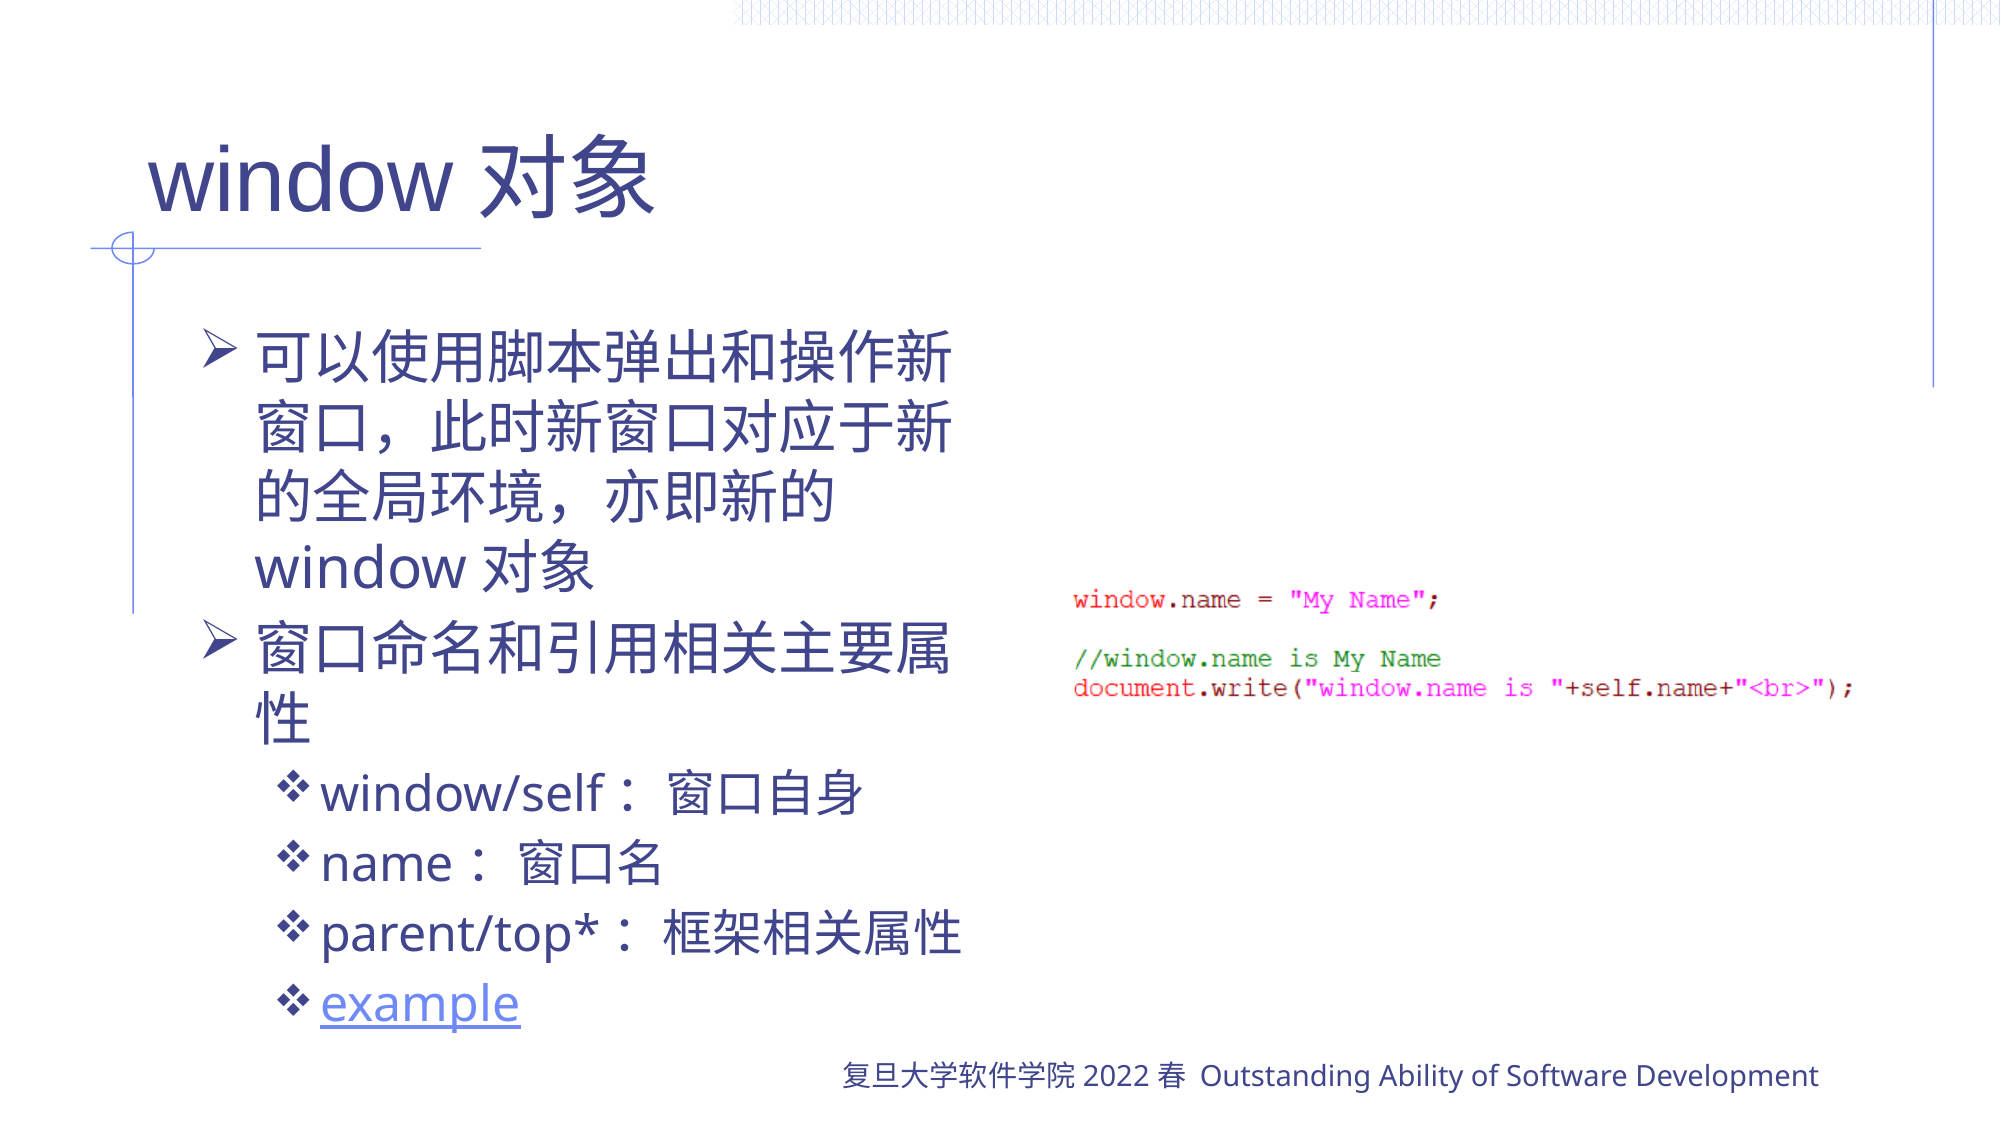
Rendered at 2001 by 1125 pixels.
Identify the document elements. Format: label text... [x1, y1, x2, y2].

list 可以使用脚本弹出和操作新窗口，此时新窗口对应于新的全局环境，亦即新的window对象 窗口命名和引用相关主要属性 window/self：窗口自身 name：窗口名 parent/top*：框架相关属性 example [183, 312, 1017, 988]
title window对象 [133, 50, 1834, 238]
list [1049, 571, 1884, 729]
